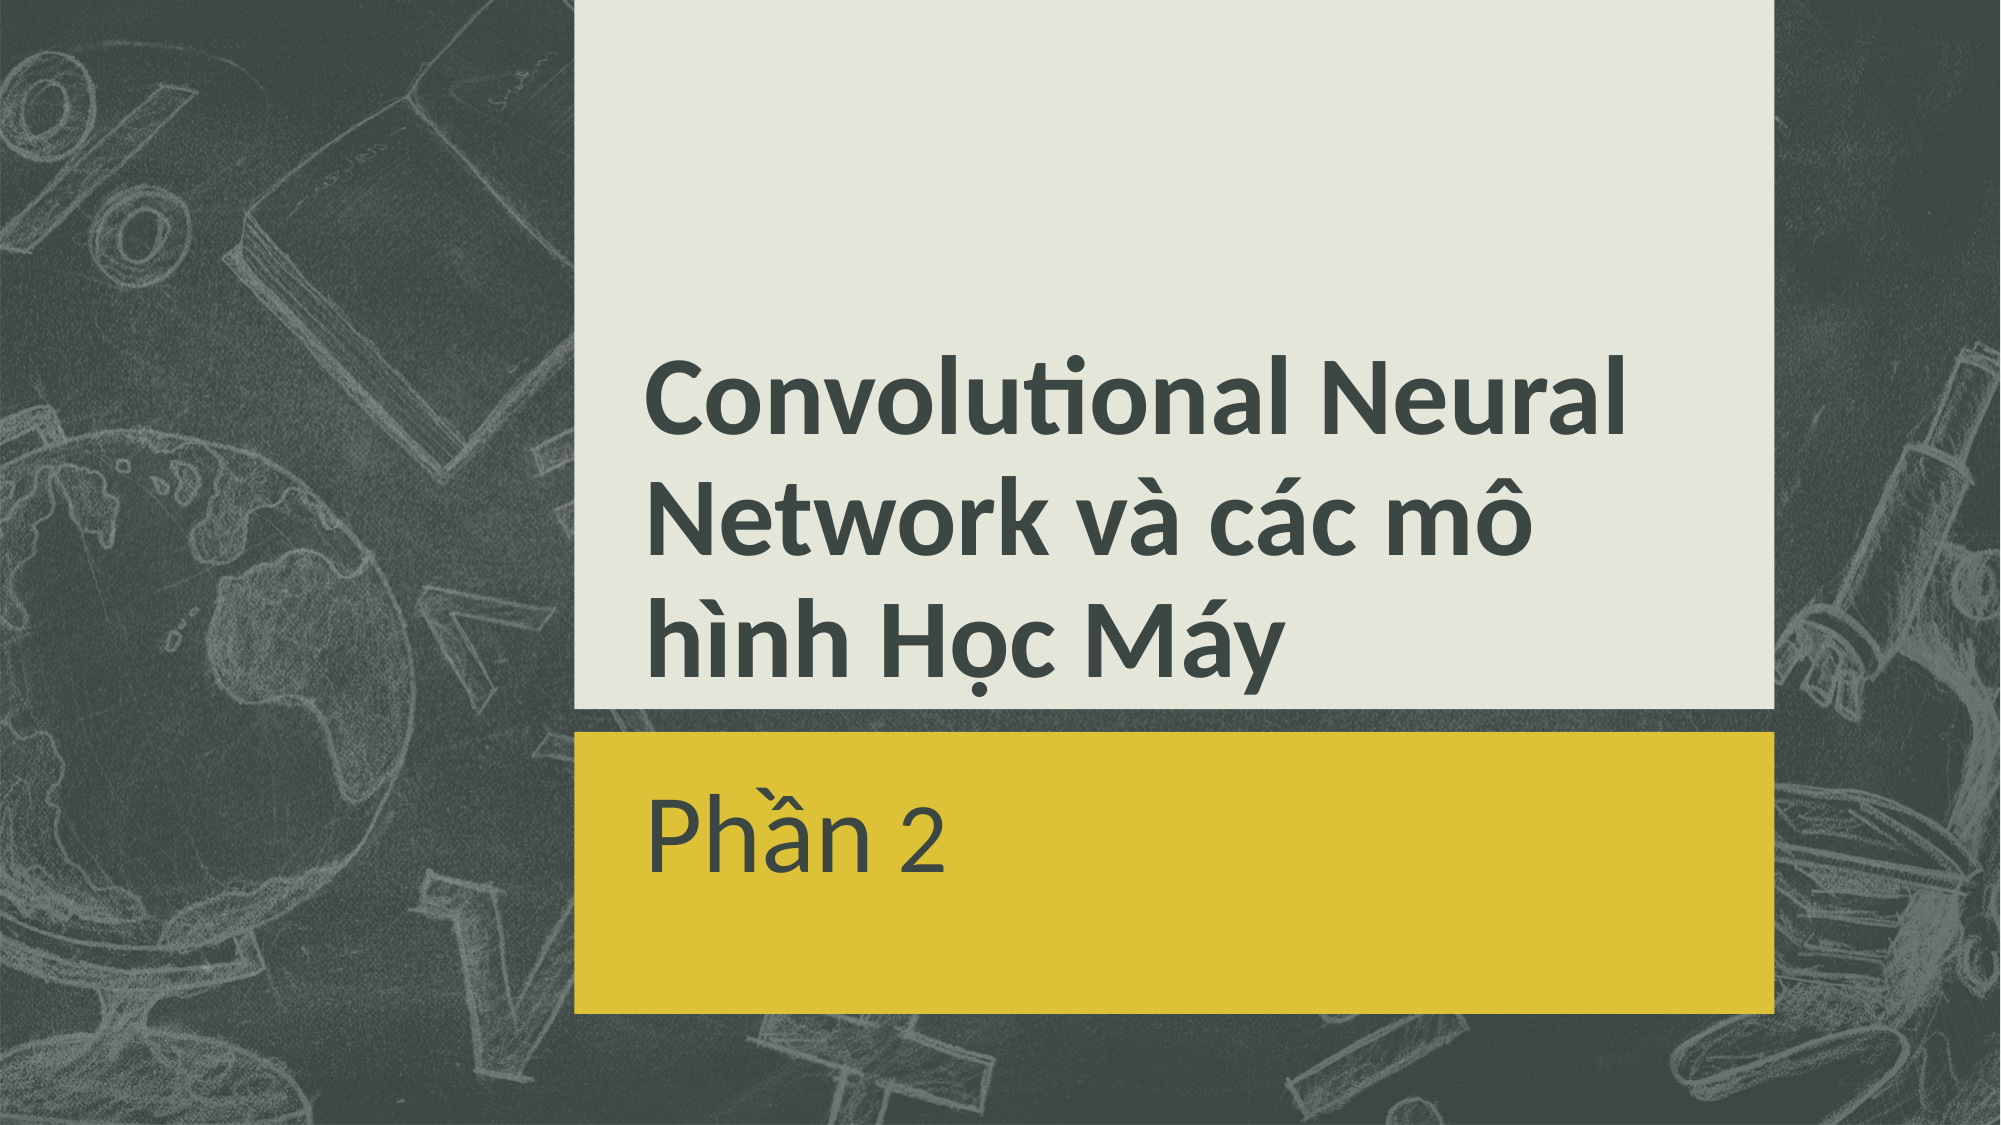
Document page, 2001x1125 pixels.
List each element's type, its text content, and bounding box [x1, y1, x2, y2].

list Phần 2 [629, 752, 1712, 999]
title Convolutional Neural Network và các mô hình Học Máy [629, 108, 1712, 710]
picture [0, 0, 2001, 1125]
